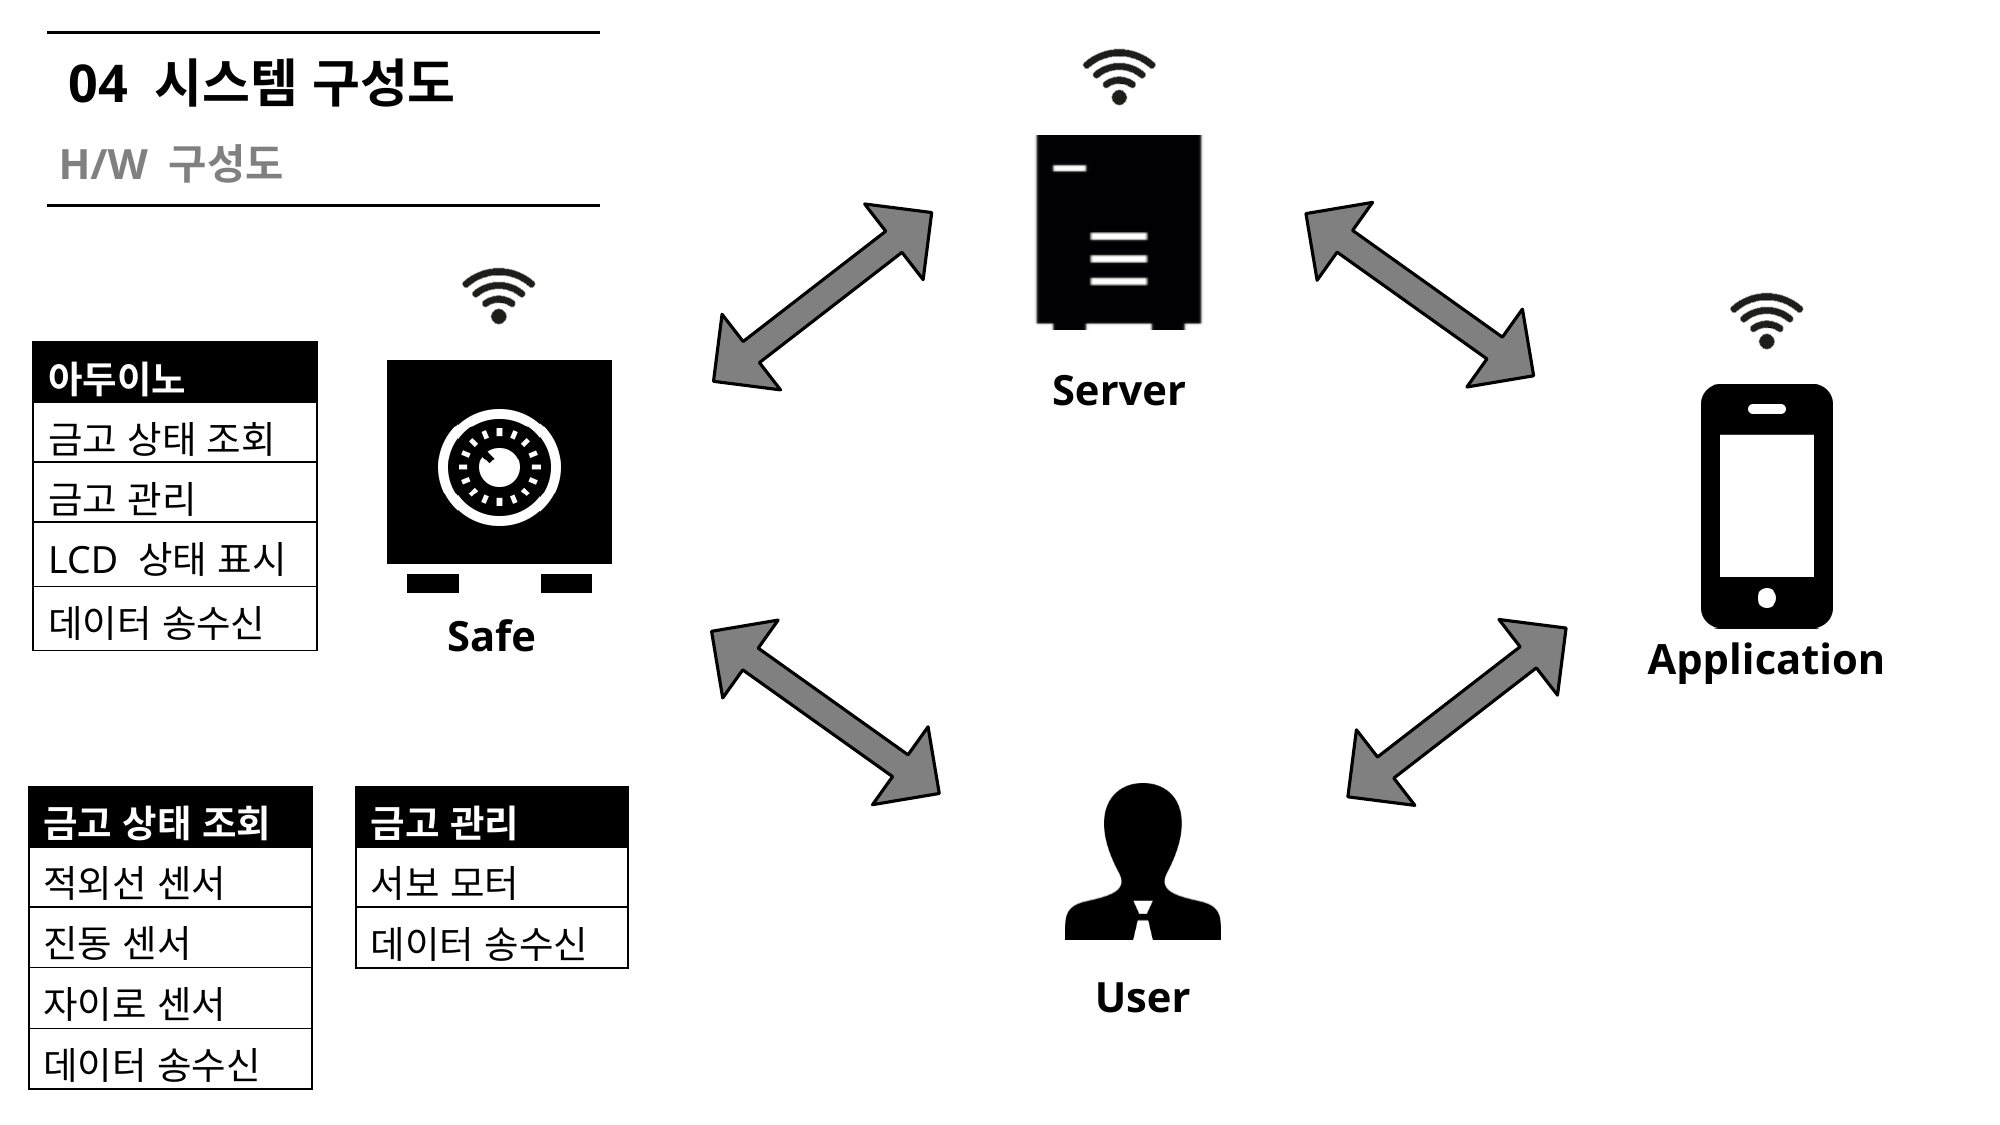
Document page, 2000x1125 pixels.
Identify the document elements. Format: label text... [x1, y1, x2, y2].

table_cell 데이터 송수신 [357, 908, 627, 967]
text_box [376, 240, 624, 669]
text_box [1642, 265, 1891, 692]
table_cell 금고 관리 [34, 463, 316, 521]
text_box [1346, 617, 1568, 807]
text_box [711, 202, 934, 392]
table_cell 진동 센서 [30, 908, 311, 967]
table_cell 적외선 센서 [30, 848, 311, 906]
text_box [44, 31, 601, 207]
table_cell LCD 상태 표시 [34, 523, 316, 586]
table_header 금고 관리 [357, 788, 627, 846]
table_cell 서보 모터 [357, 848, 627, 906]
table_cell 자이로 센서 [30, 968, 311, 1028]
text_box [710, 618, 941, 807]
table_header 아두이노 [34, 343, 316, 401]
table_cell 데이터 송수신 [30, 1029, 311, 1088]
table_header 금고 상태 조회 [30, 788, 311, 846]
table_cell 데이터 송수신 [34, 587, 316, 650]
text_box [1064, 783, 1222, 1030]
table_cell 금고 상태 조회 [34, 403, 316, 461]
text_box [987, 20, 1251, 423]
text_box [1304, 200, 1536, 389]
